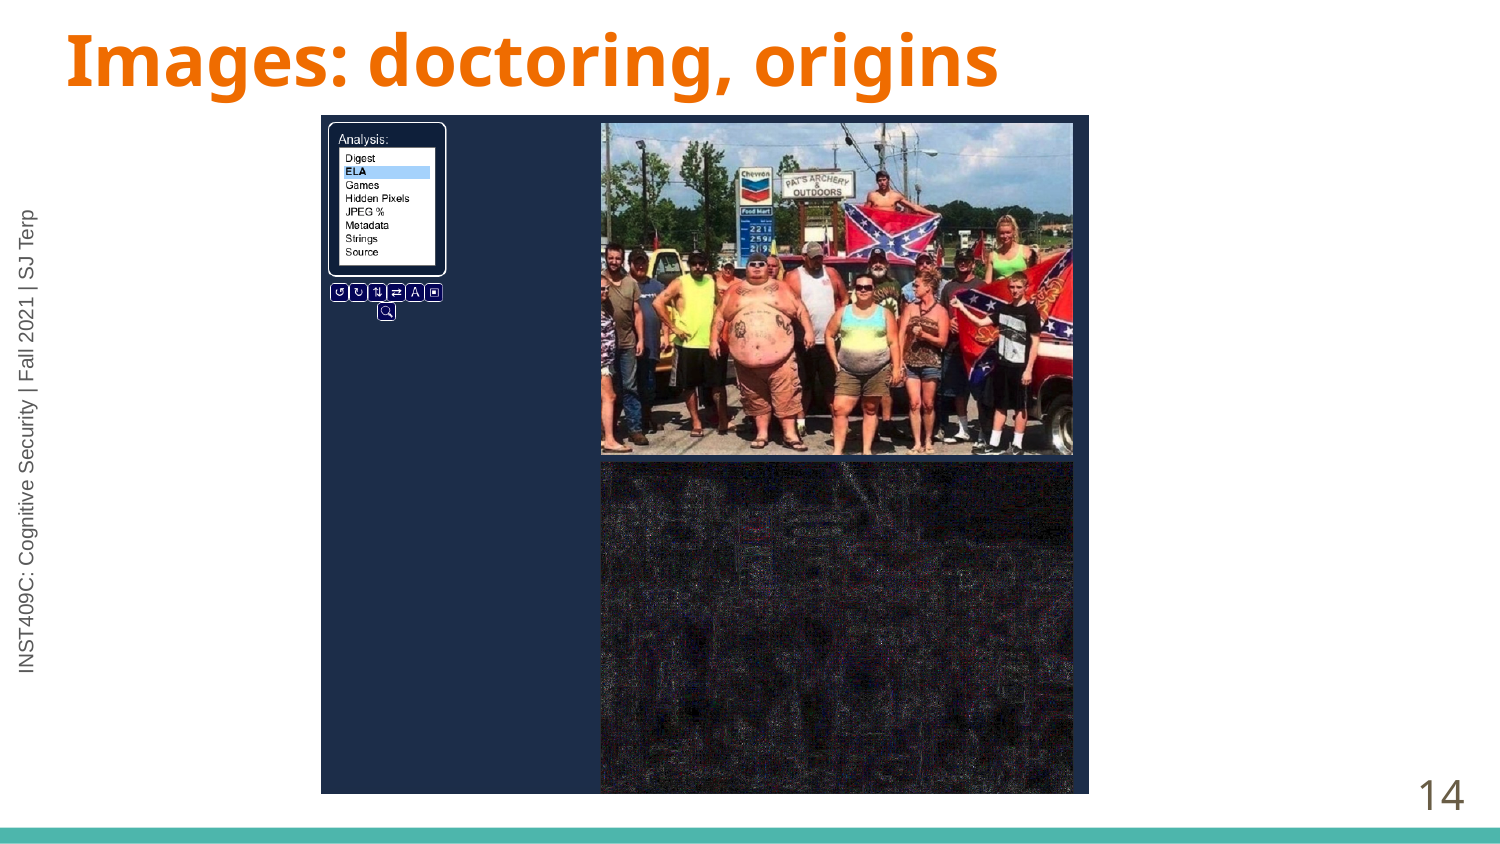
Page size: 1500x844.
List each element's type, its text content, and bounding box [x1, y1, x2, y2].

title Images: doctoring, origins [51, 0, 1449, 116]
picture [321, 115, 1090, 794]
slide_number ‹#› [1389, 764, 1480, 830]
